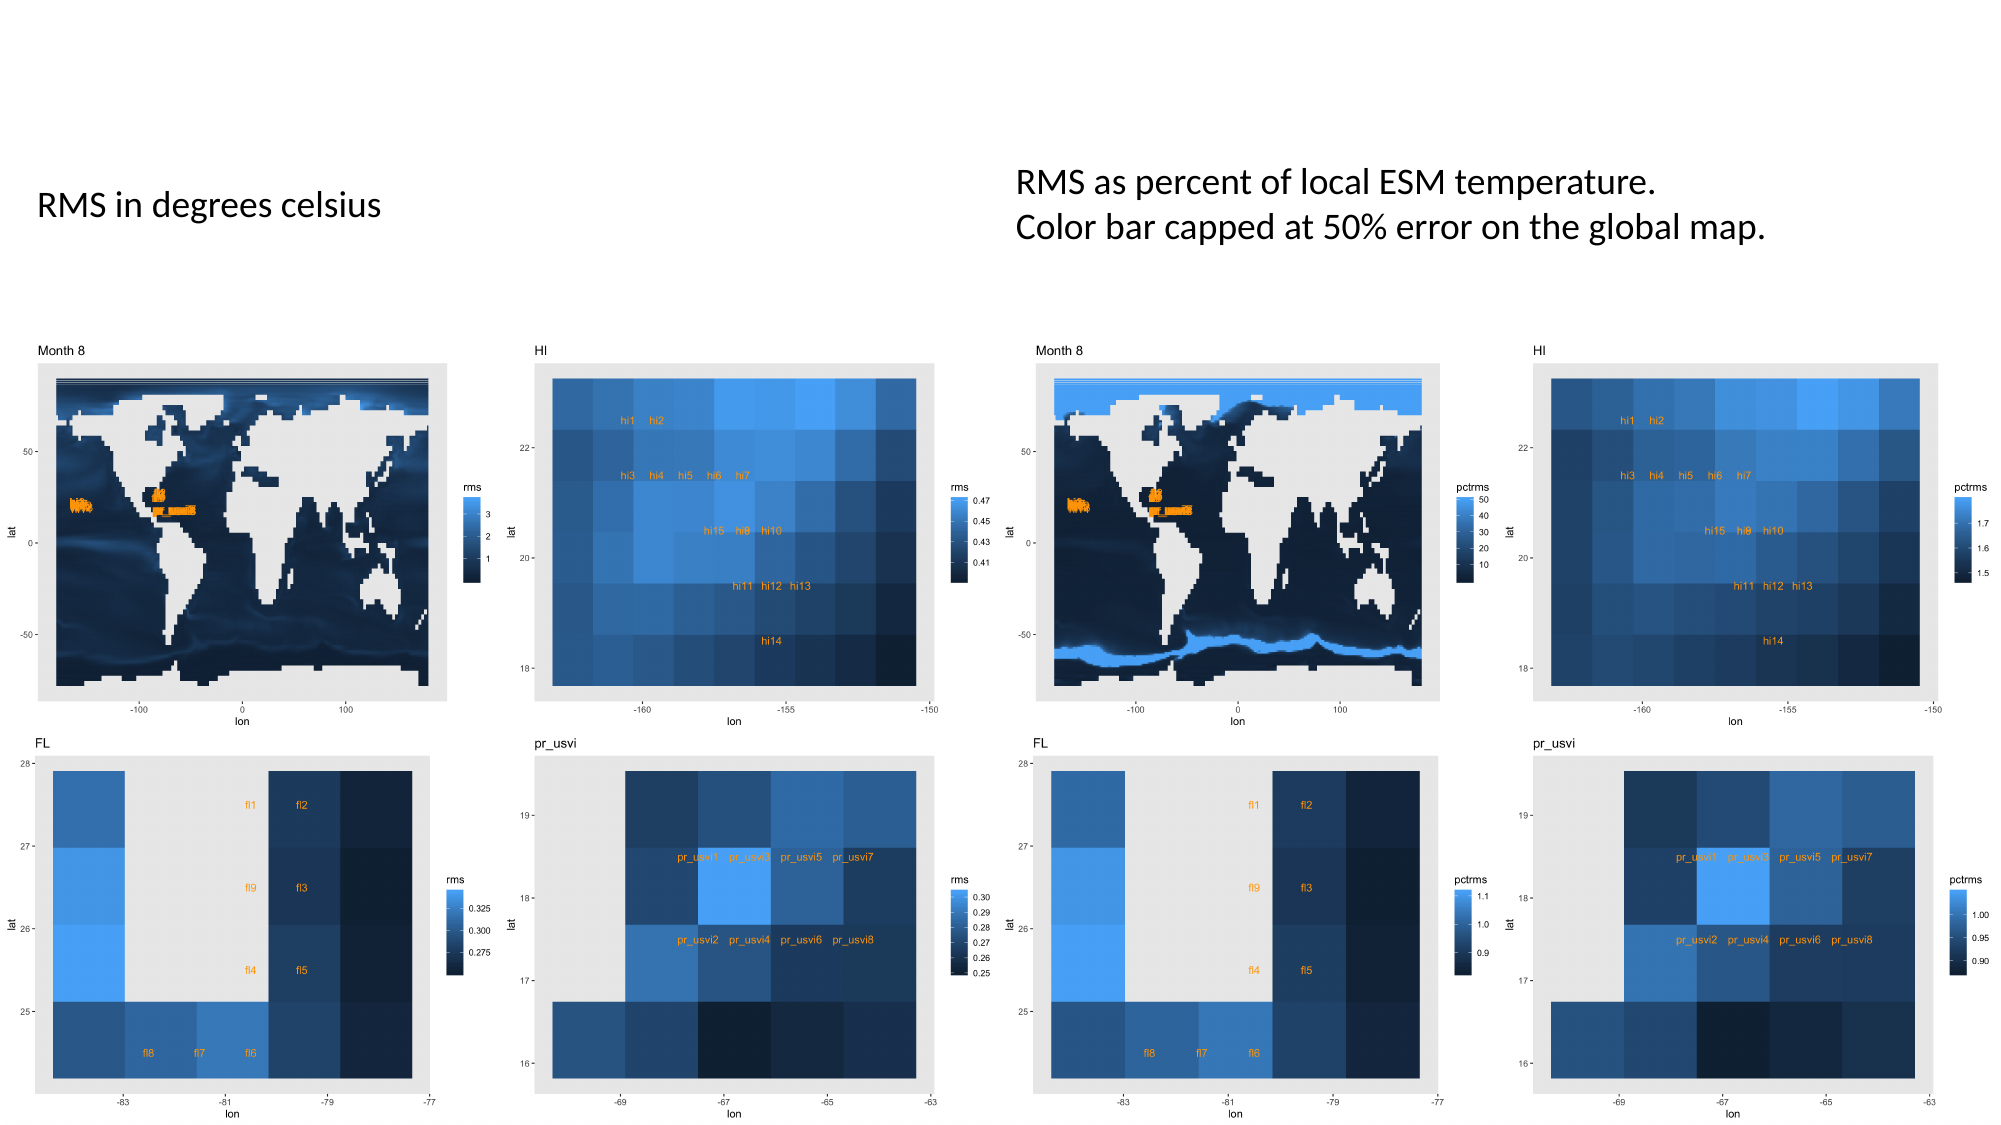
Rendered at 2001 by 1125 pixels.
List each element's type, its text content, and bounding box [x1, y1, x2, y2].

picture [1, 340, 2000, 1125]
text_box RMS in degrees celsius [22, 172, 999, 233]
text_box RMS as percent of local ESM temperature. Color bar capped at 50% error on the global map. [1000, 149, 1998, 255]
